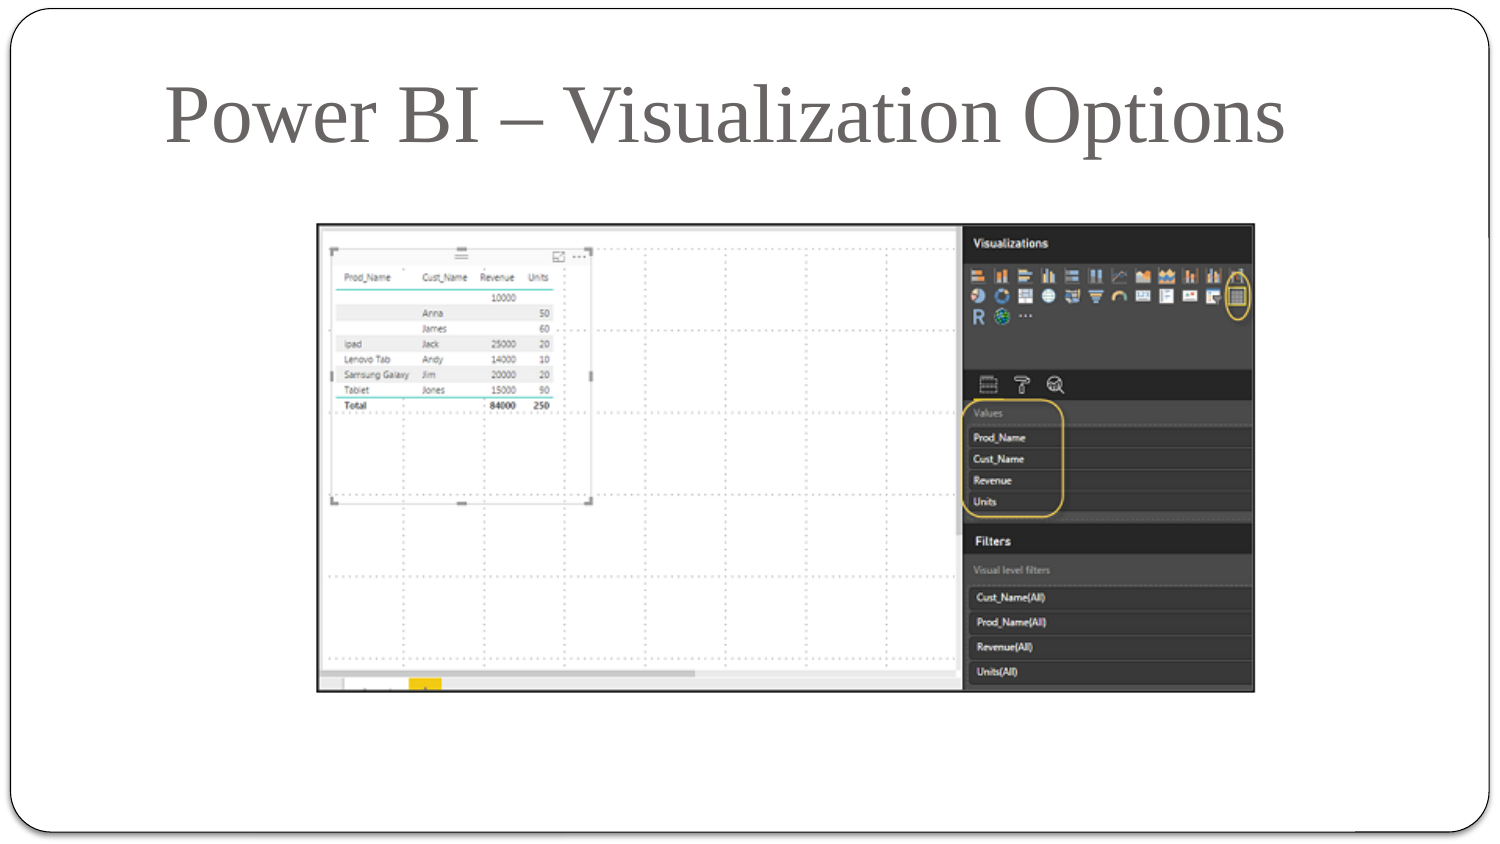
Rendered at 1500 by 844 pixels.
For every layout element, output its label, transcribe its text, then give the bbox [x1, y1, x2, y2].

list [301, 211, 1274, 708]
title Power BI – Visualization Options [150, 33, 1425, 175]
